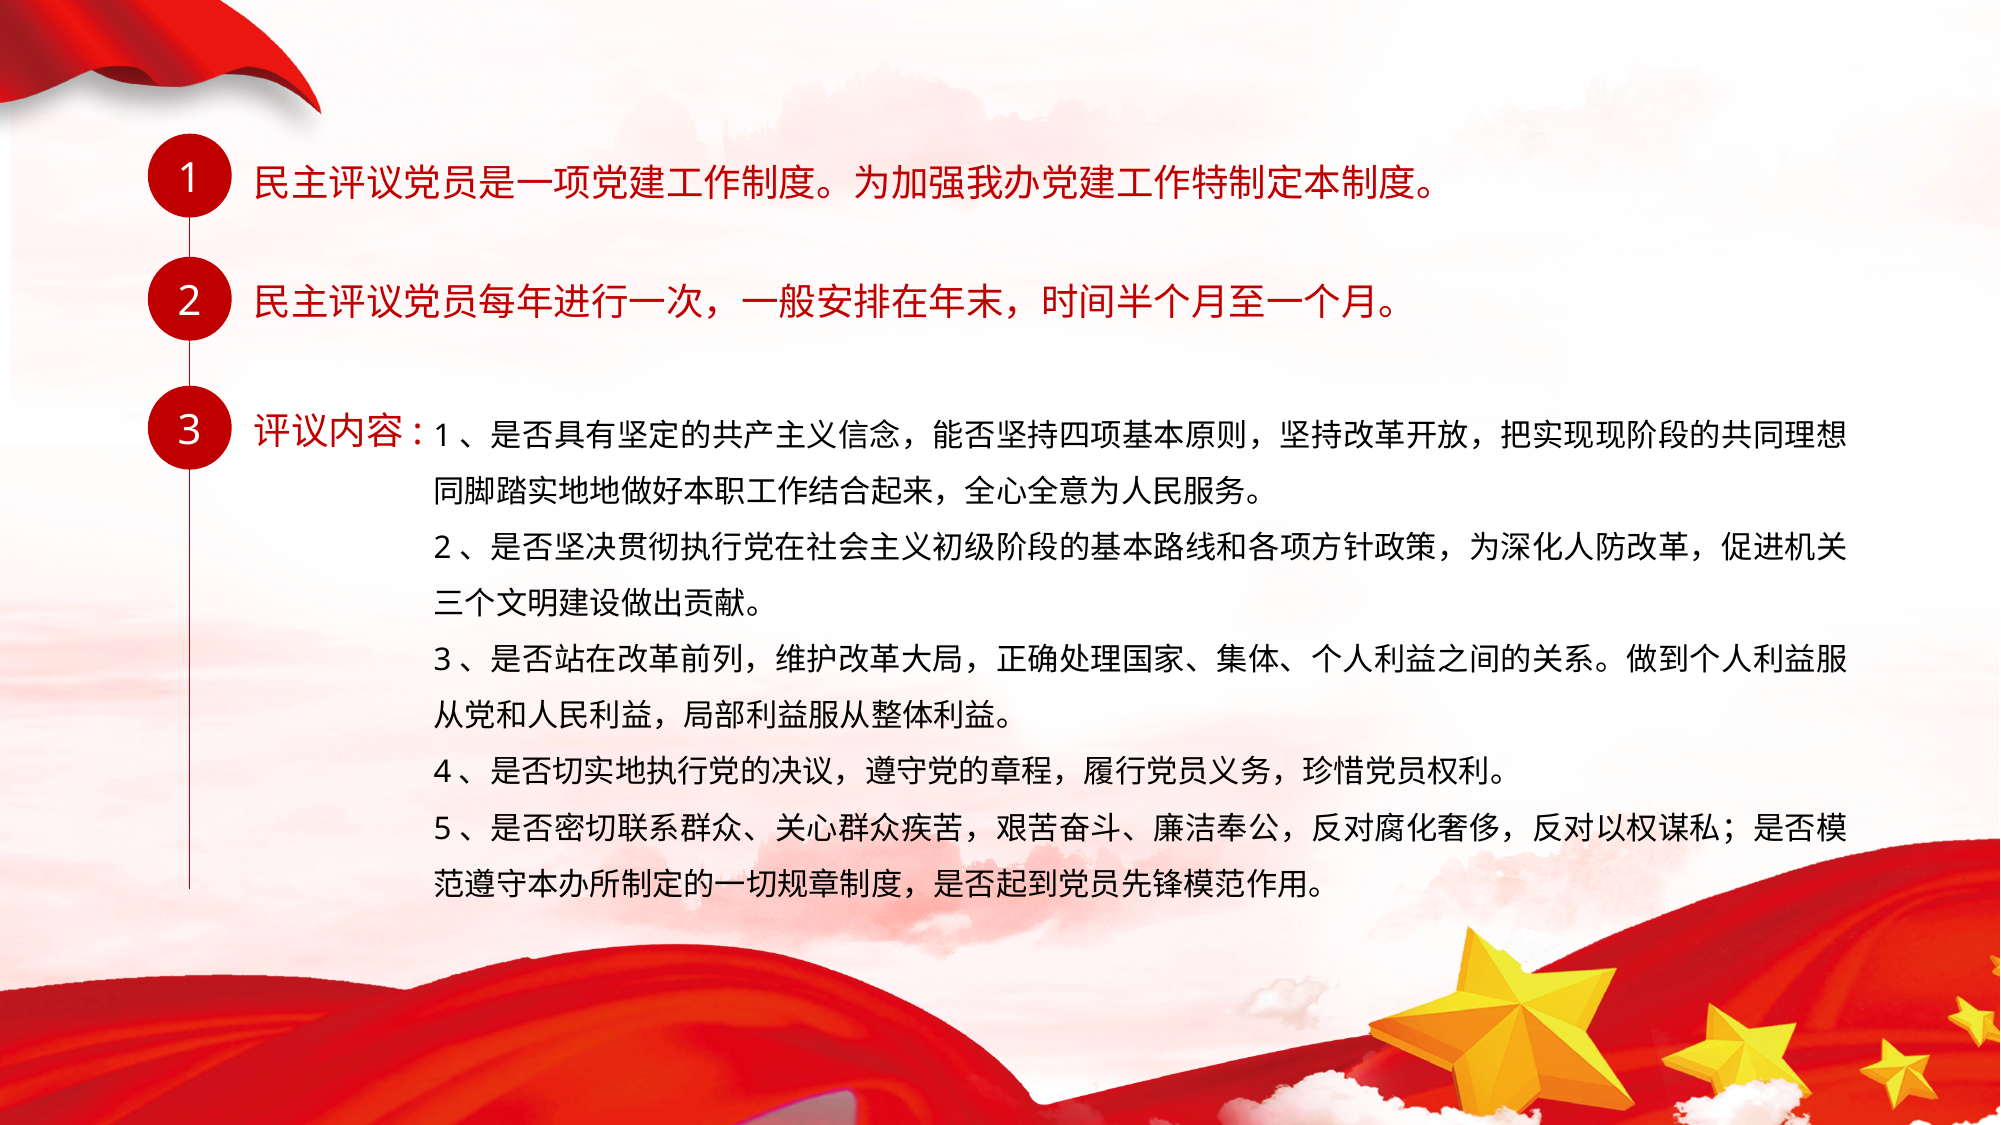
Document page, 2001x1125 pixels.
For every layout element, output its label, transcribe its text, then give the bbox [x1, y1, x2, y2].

text_box 2 [190, 255, 233, 342]
text_box 3 [146, 384, 189, 471]
text_box 3 [190, 384, 233, 471]
text_box 1 [146, 132, 233, 219]
text_box 民主评议党员每年进行一次，一般安排在年末，时间半个月至一个月。 [238, 256, 1823, 330]
text_box 民主评议党员是一项党建工作制度。为加强我办党建工作特制定本制度。 [238, 138, 1823, 212]
text_box 评议内容: [238, 385, 508, 459]
text_box 2 [146, 255, 189, 342]
picture [0, 0, 2001, 1125]
text_box 1、是否具有坚定的共产主义信念，能否坚持四项基本原则，坚持改革开放，把实现现阶段的共同理想同脚踏实地地做好本职工作结合起来，全心全意为人民服务。 2、是否坚决贯彻执行党在社会主义初级阶段的基本路线和各项方针政策，为深化人防改革，促进机关三个文明建设做出贡献。 3、是否站在改革前列，维护改革大局，正确处理国家、集体、个人利益之间的关系。做到个人利益服从党和人民利益，局部利益服从整体利益。 4、是否切实地执行党的决议，遵守党的章程，履行党员义务，珍惜党员权利。 5、是否密切联系群众、关心群众疾苦，艰苦奋斗、廉洁奉公，反对腐化奢侈，反对以权谋私；是否模范遵守本办所制定的一切规章制度，是否起到党员先锋模范作用。 [418, 388, 1863, 909]
